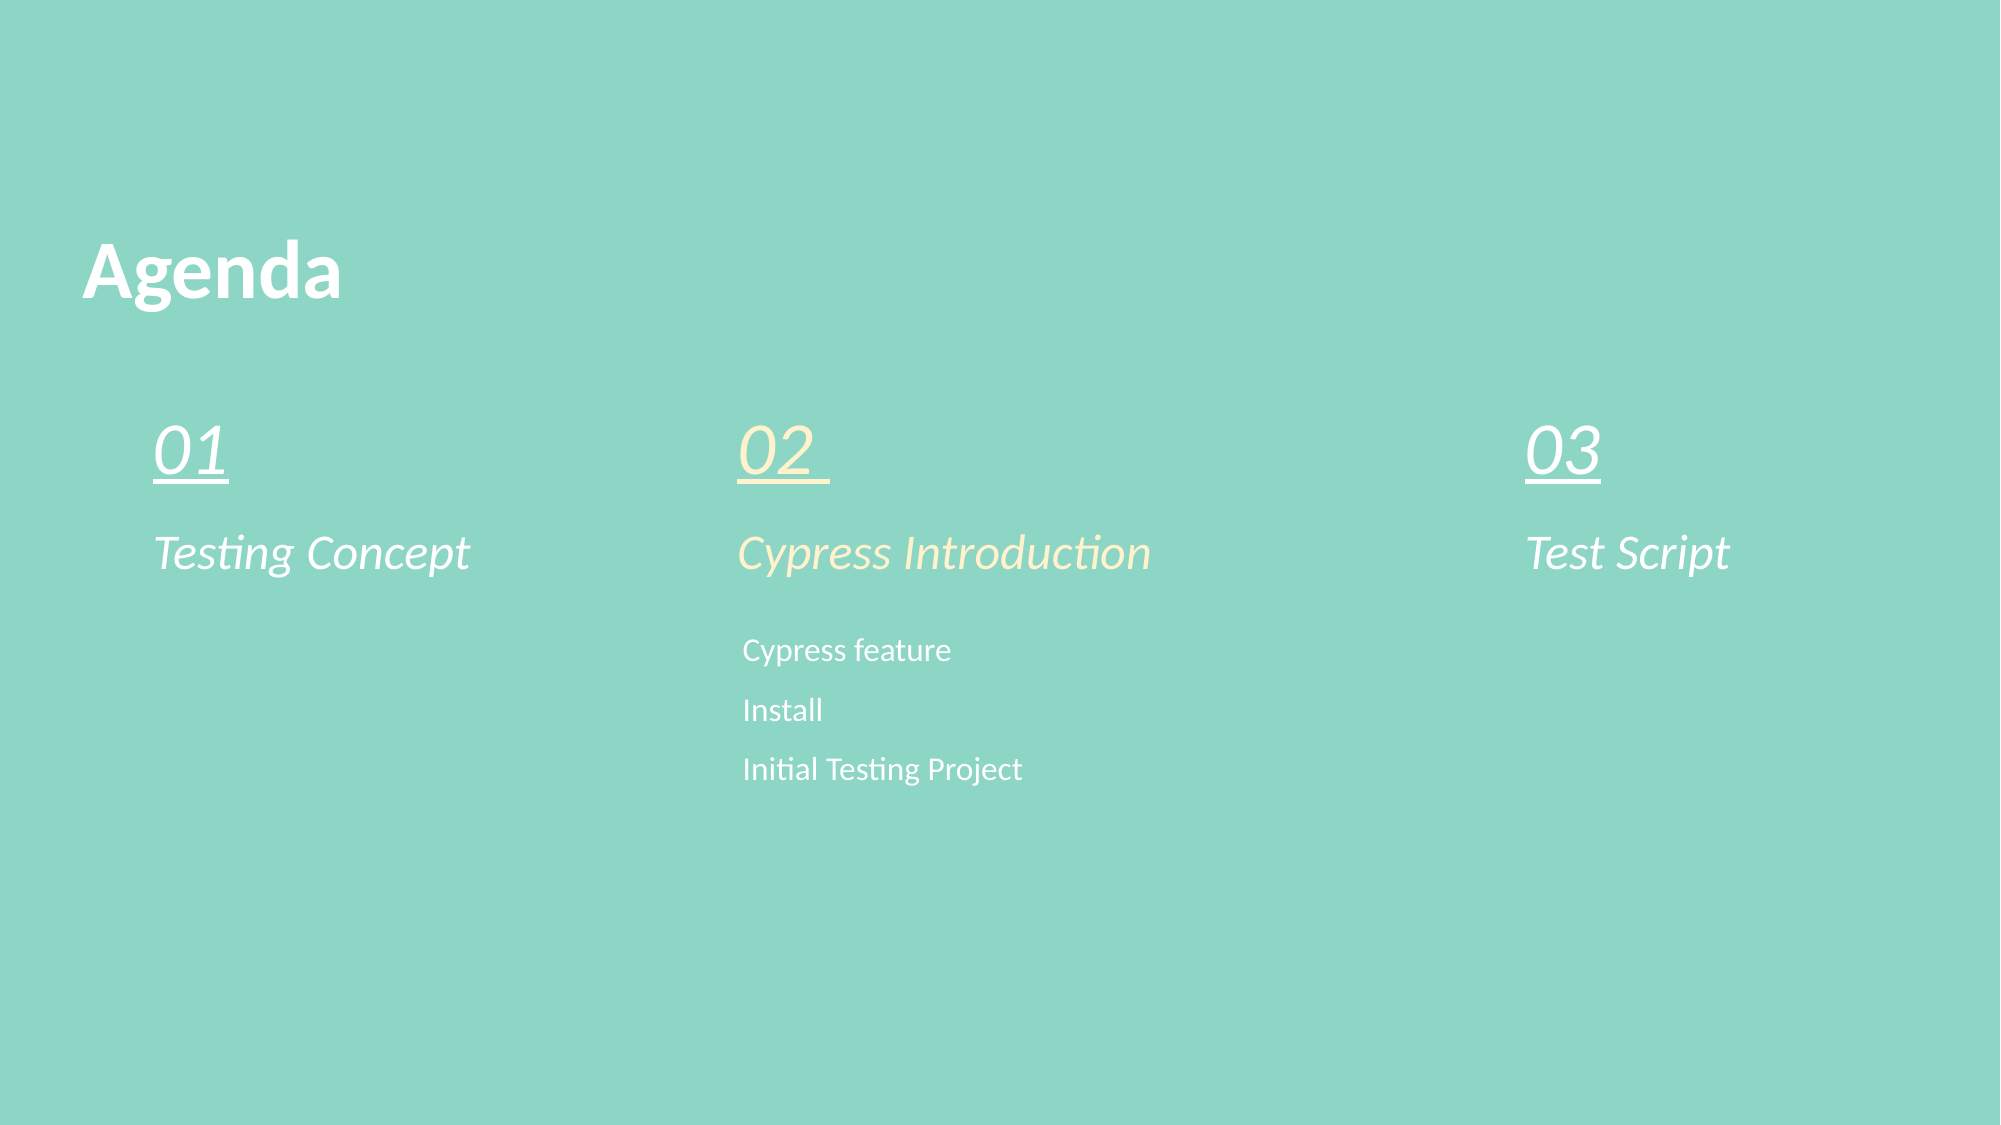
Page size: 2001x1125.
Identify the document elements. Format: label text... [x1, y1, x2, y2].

text_box 02 Cypress Introduction [842, 391, 1426, 587]
text_box Cypress feature Install Initial Testing Project [727, 600, 1272, 795]
text_box 01 Testing Concept [138, 391, 842, 587]
text_box Agenda [67, 157, 953, 323]
text_box 03 Test Script [1510, 391, 2000, 587]
